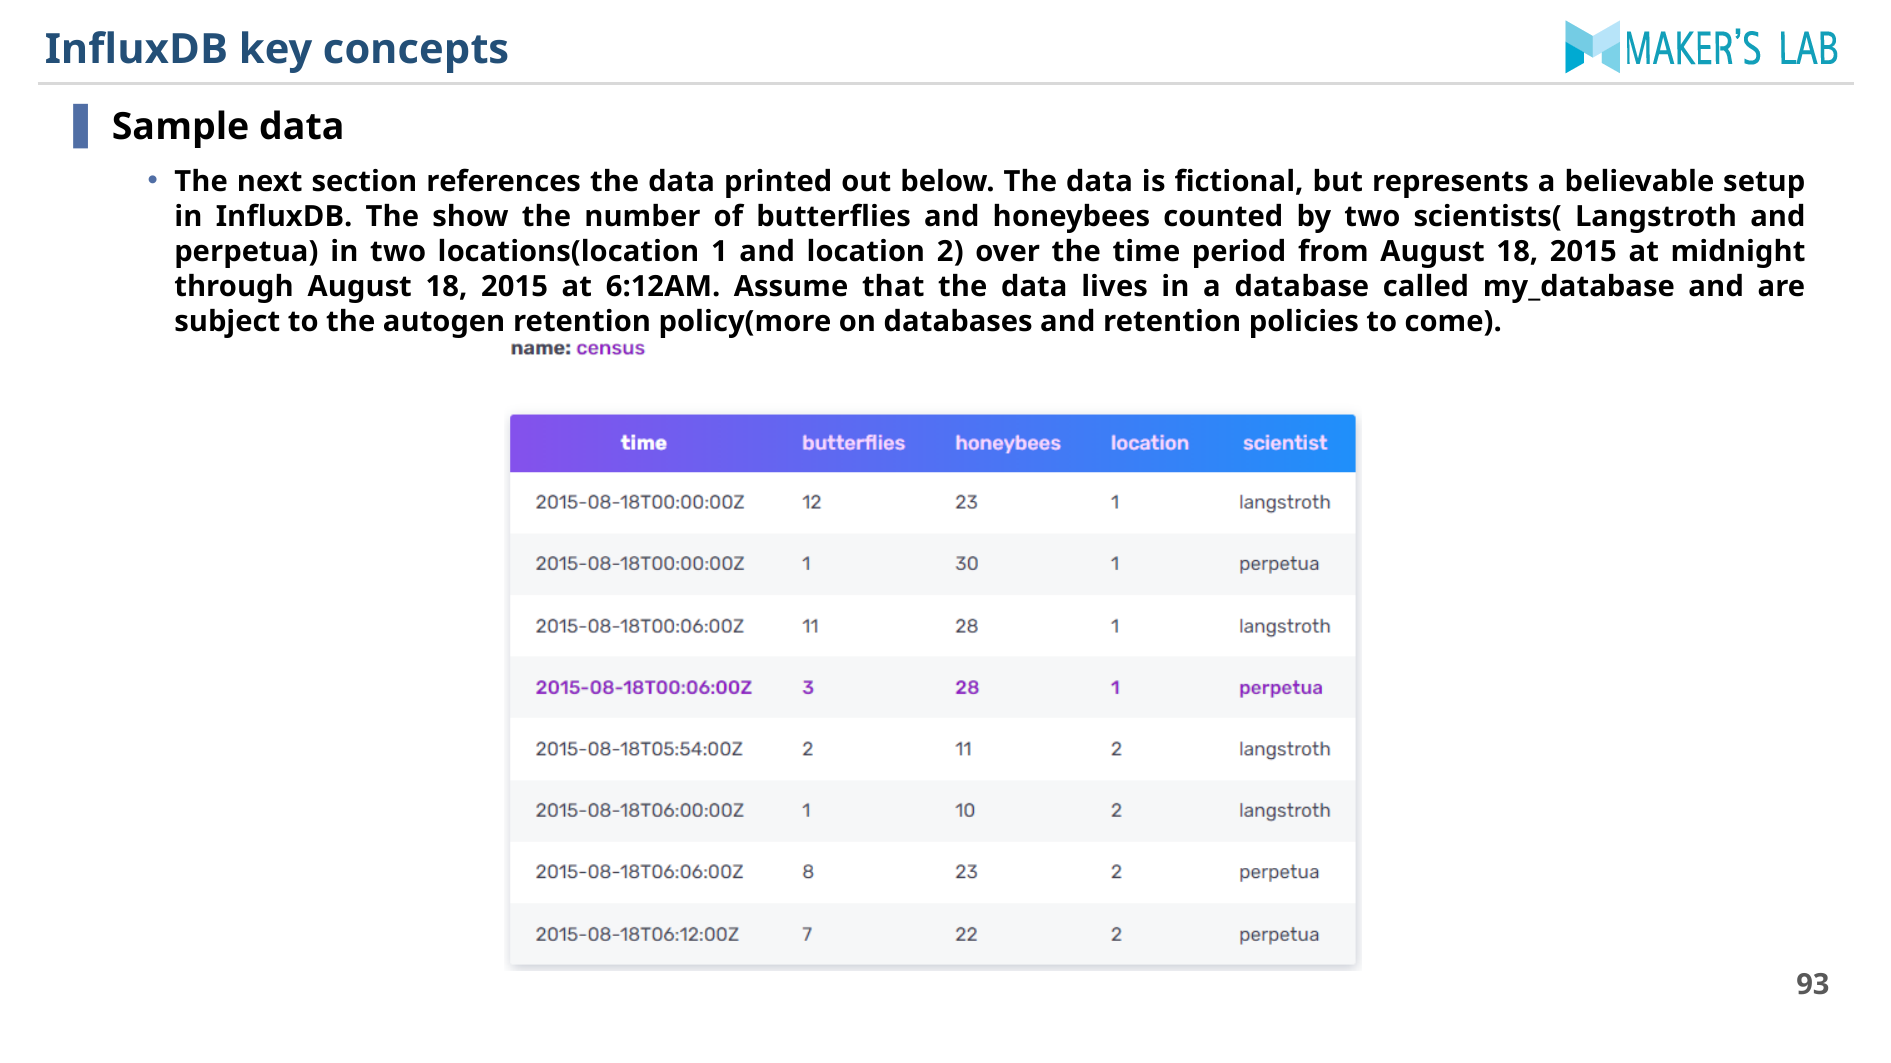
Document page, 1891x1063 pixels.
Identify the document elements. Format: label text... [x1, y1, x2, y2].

picture [1557, 10, 1845, 79]
list Sample data The next section references the data printed out below. The data is fictional, but represents a believable setup in InfluxDB. The show the number of butterflies and honeybees counted by two scientists( Langstroth and perpetua) in two locations(location 1 and location 2) over the time period from August 18, 2015 at midnight through August 18, 2015 at 6:12AM. Assume that the data lives in a database called my_database and are subject to the autogen retention policy(more on databases and retention policies to come). [43, 94, 1823, 382]
picture [503, 342, 1362, 971]
title InfluxDB key concepts [29, 13, 1809, 80]
slide_number 93 [1703, 956, 1845, 1014]
